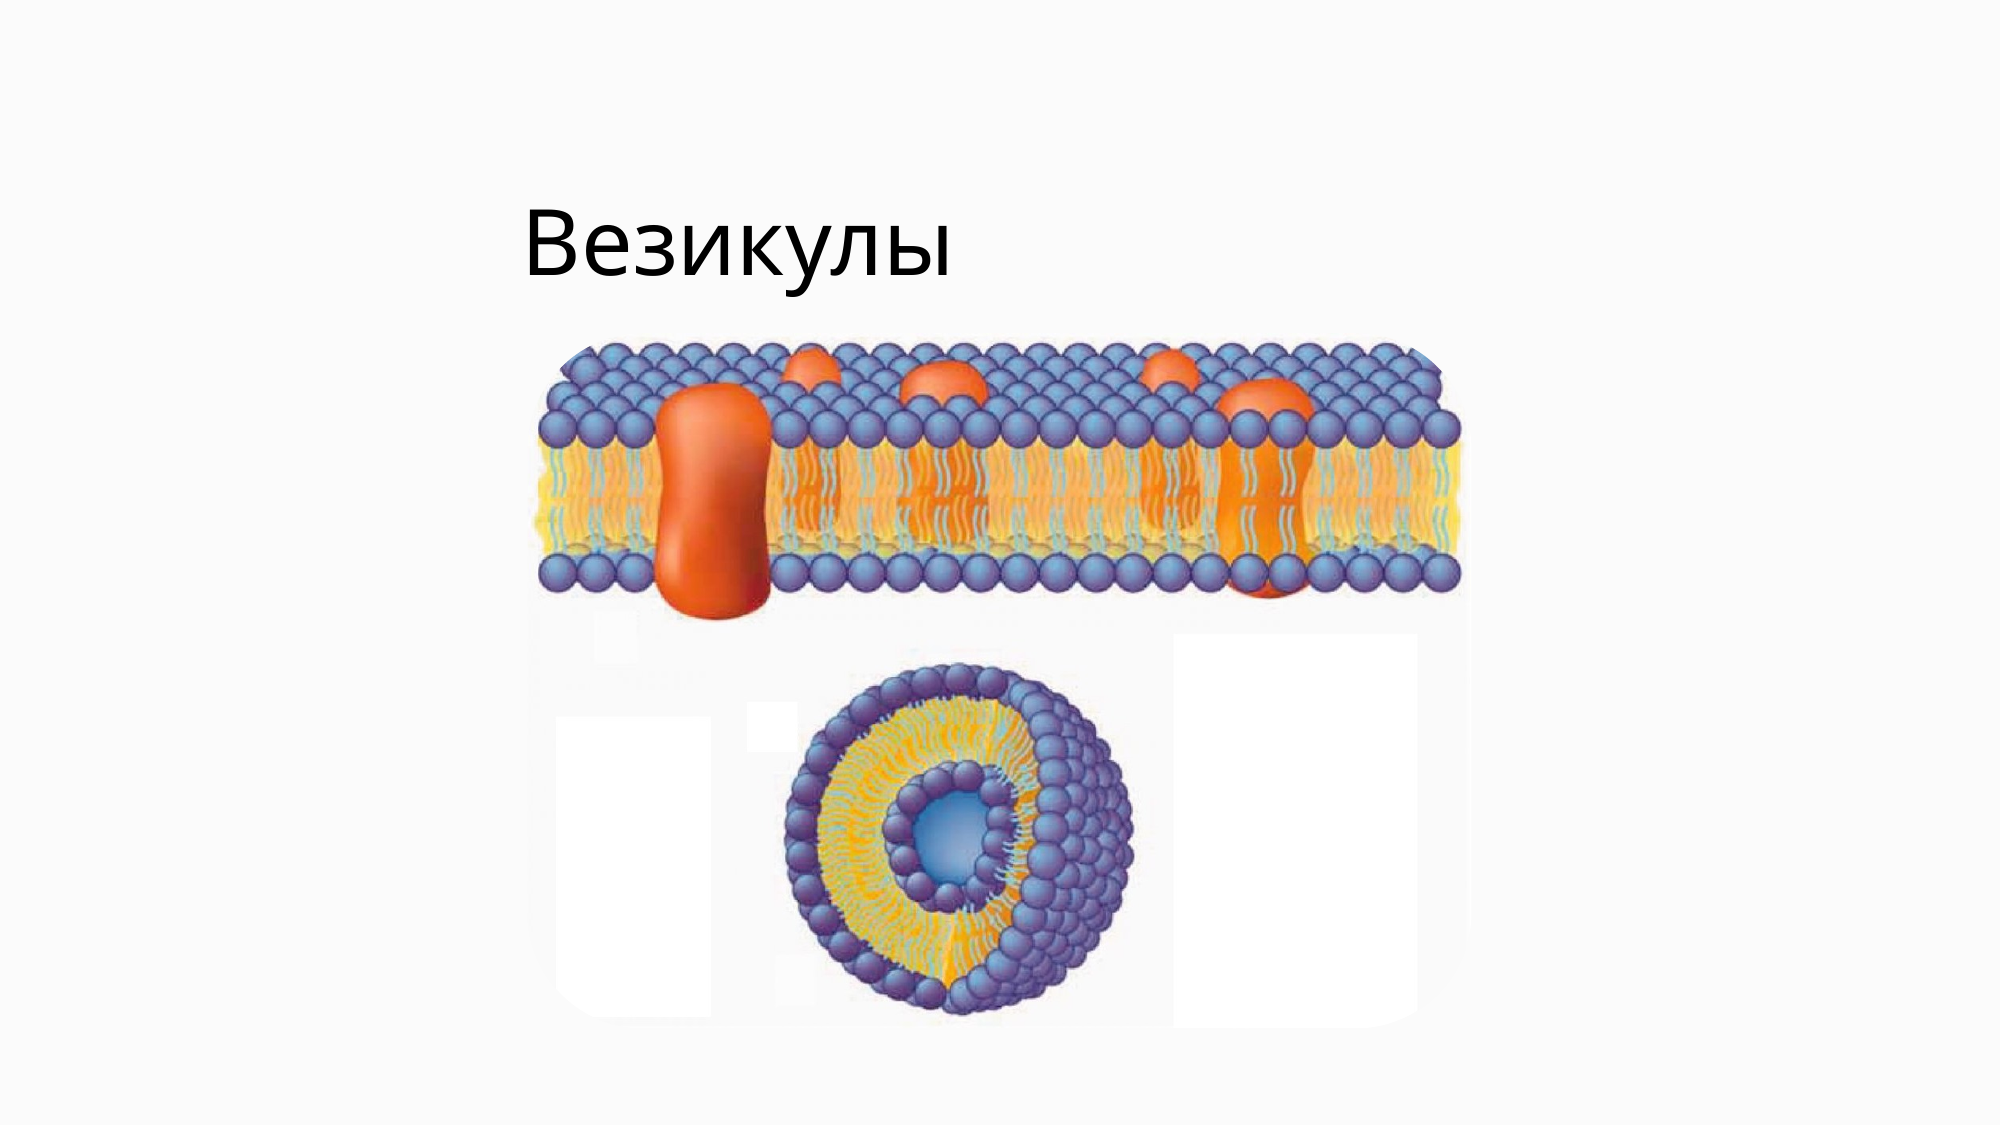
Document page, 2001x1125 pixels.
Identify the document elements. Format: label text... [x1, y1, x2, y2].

title Везикулы [521, 184, 1395, 405]
picture [527, 332, 1472, 1029]
